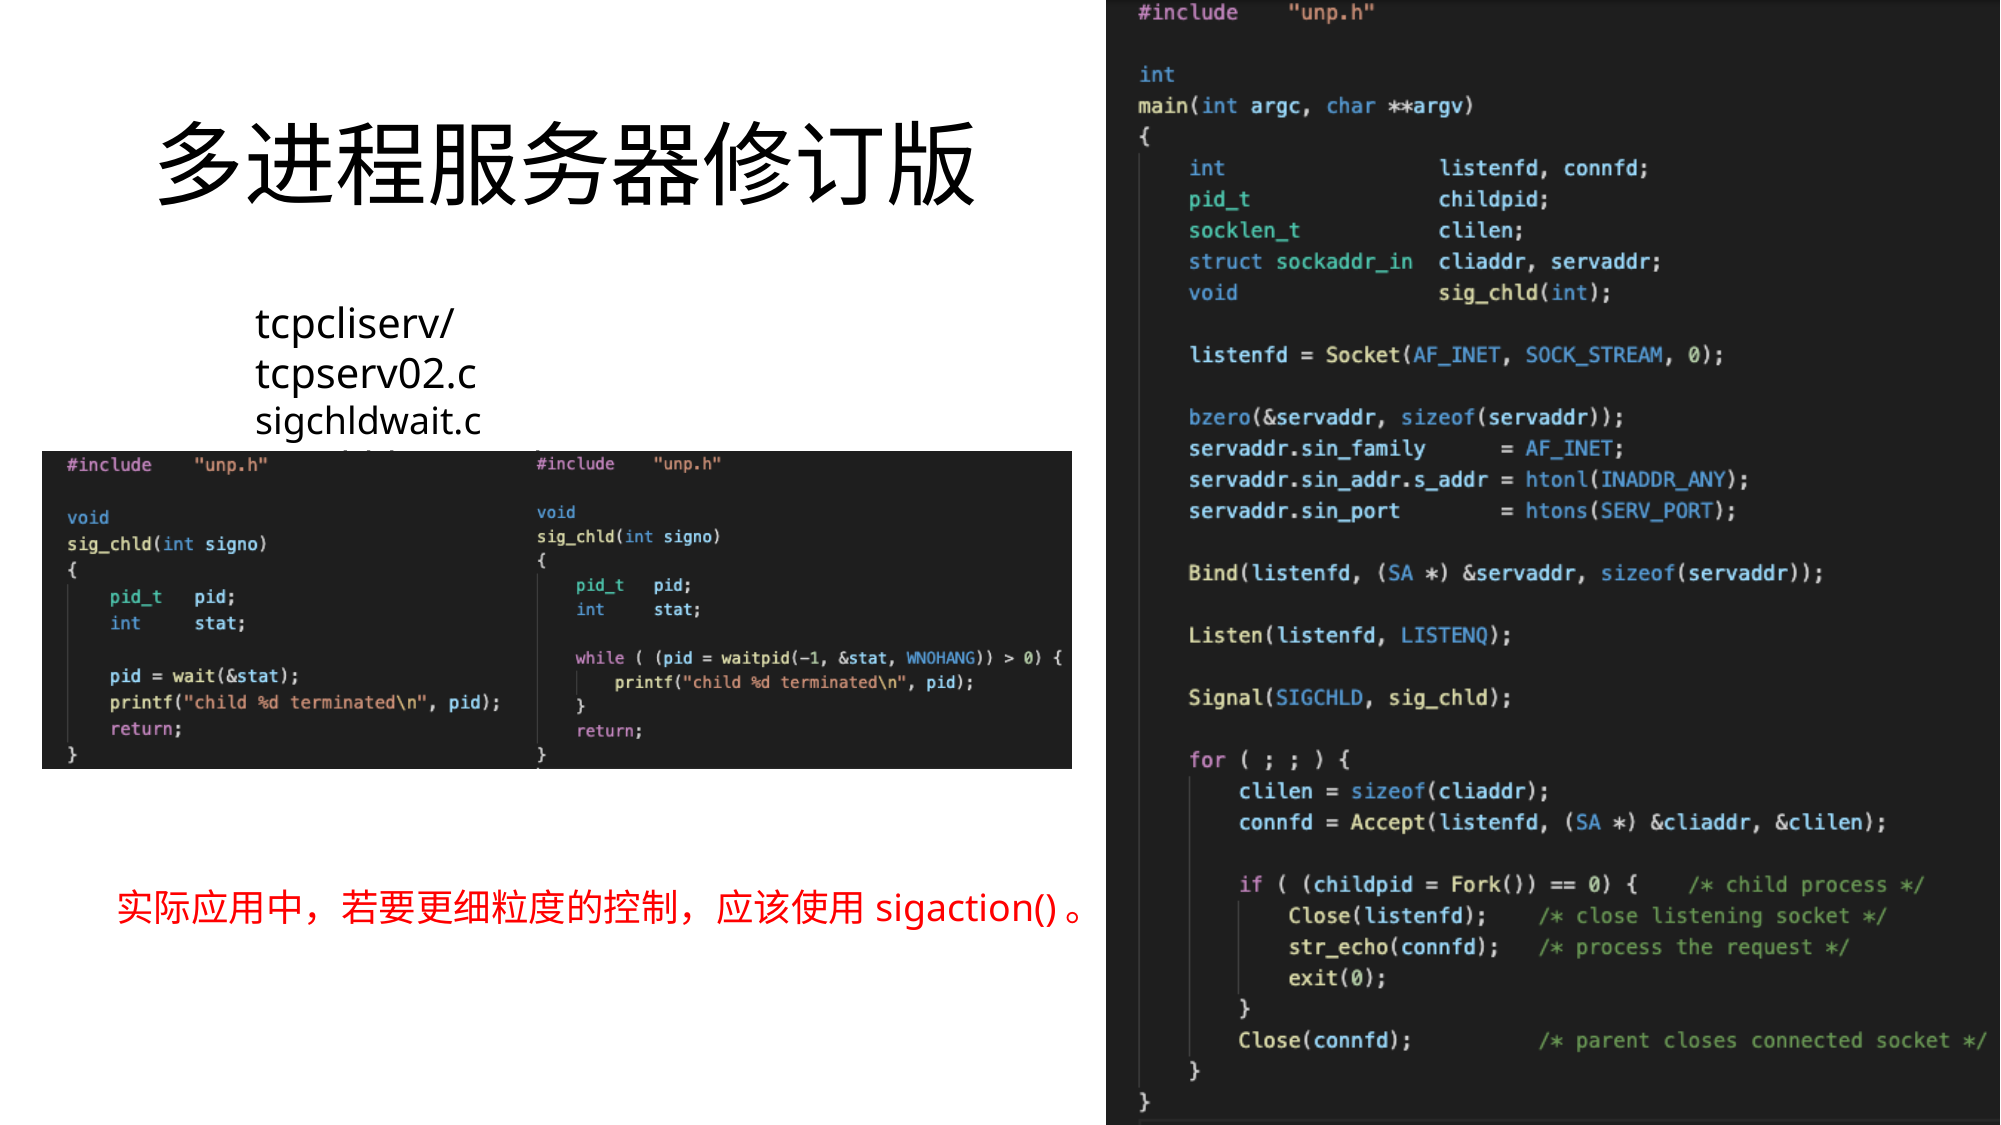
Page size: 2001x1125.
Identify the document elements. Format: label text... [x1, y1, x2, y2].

picture [1106, 0, 2000, 1125]
title 多进程服务器修订版 [137, 59, 1106, 278]
text_box 实际应用中，若要更细粒度的控制，应该使用sigaction()。 [101, 884, 1106, 936]
picture [42, 451, 1072, 769]
text_box tcpcliserv/tcpserv02.c sigchldwait.c sig_chld_waitpid.c [90, 289, 688, 451]
